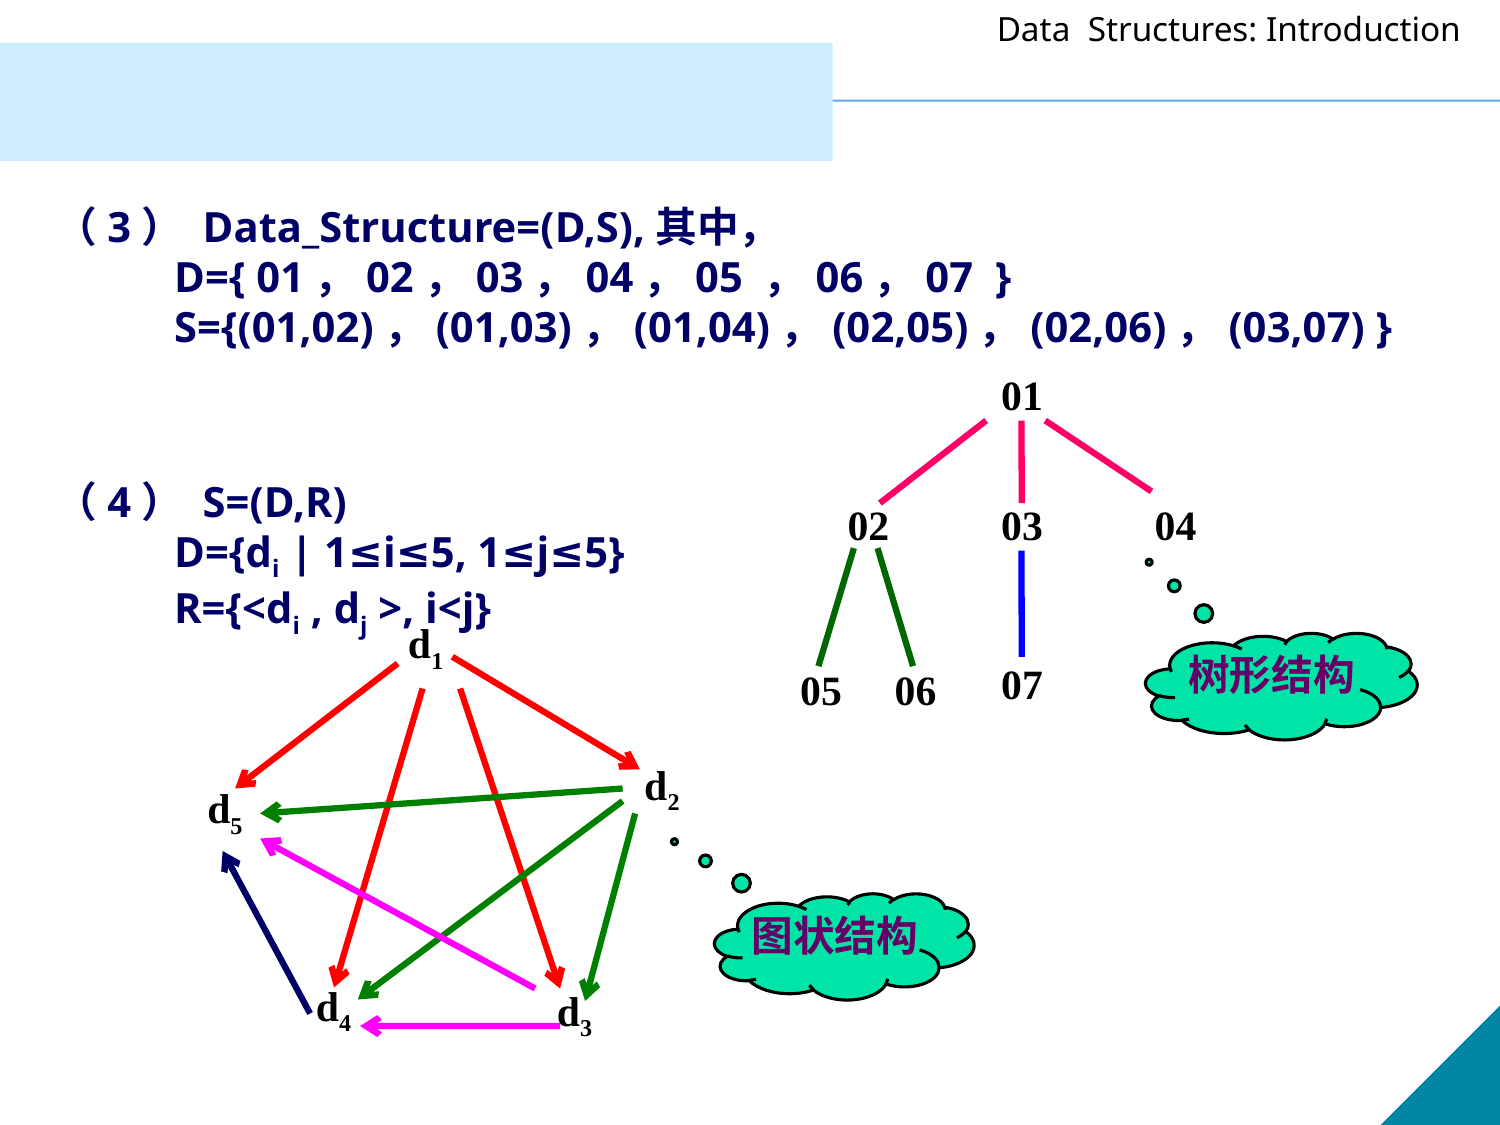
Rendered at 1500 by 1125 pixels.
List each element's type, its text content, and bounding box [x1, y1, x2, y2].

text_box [192, 609, 724, 1043]
text_box 04 [1139, 491, 1235, 557]
text_box 05 [785, 656, 879, 722]
text_box （3） Data_Structure=(D,S),其中， D={ 01，02，03，04，05 ，06，07 } S={(01,02)，(01,03)，(01,04)，(02,05)，(02,06)，(03,07) } [41, 193, 1488, 359]
text_box 07 [986, 650, 1081, 716]
text_box 02 [832, 491, 928, 557]
text_box 树形结构 [1194, 604, 1213, 623]
text_box 06 [879, 656, 975, 722]
text_box 树形结构 [1168, 579, 1181, 592]
text_box 树形结构 [1145, 633, 1418, 740]
text_box 图状结构 [724, 893, 975, 1001]
text_box （4） S=(D,R) D={di | 1≤i≤5, 1≤j≤5} R={<di , dj >, i<j} [41, 467, 942, 647]
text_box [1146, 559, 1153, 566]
text_box 01 [986, 361, 1081, 427]
text_box 图状结构 [732, 874, 751, 893]
text_box 03 [986, 491, 1081, 557]
